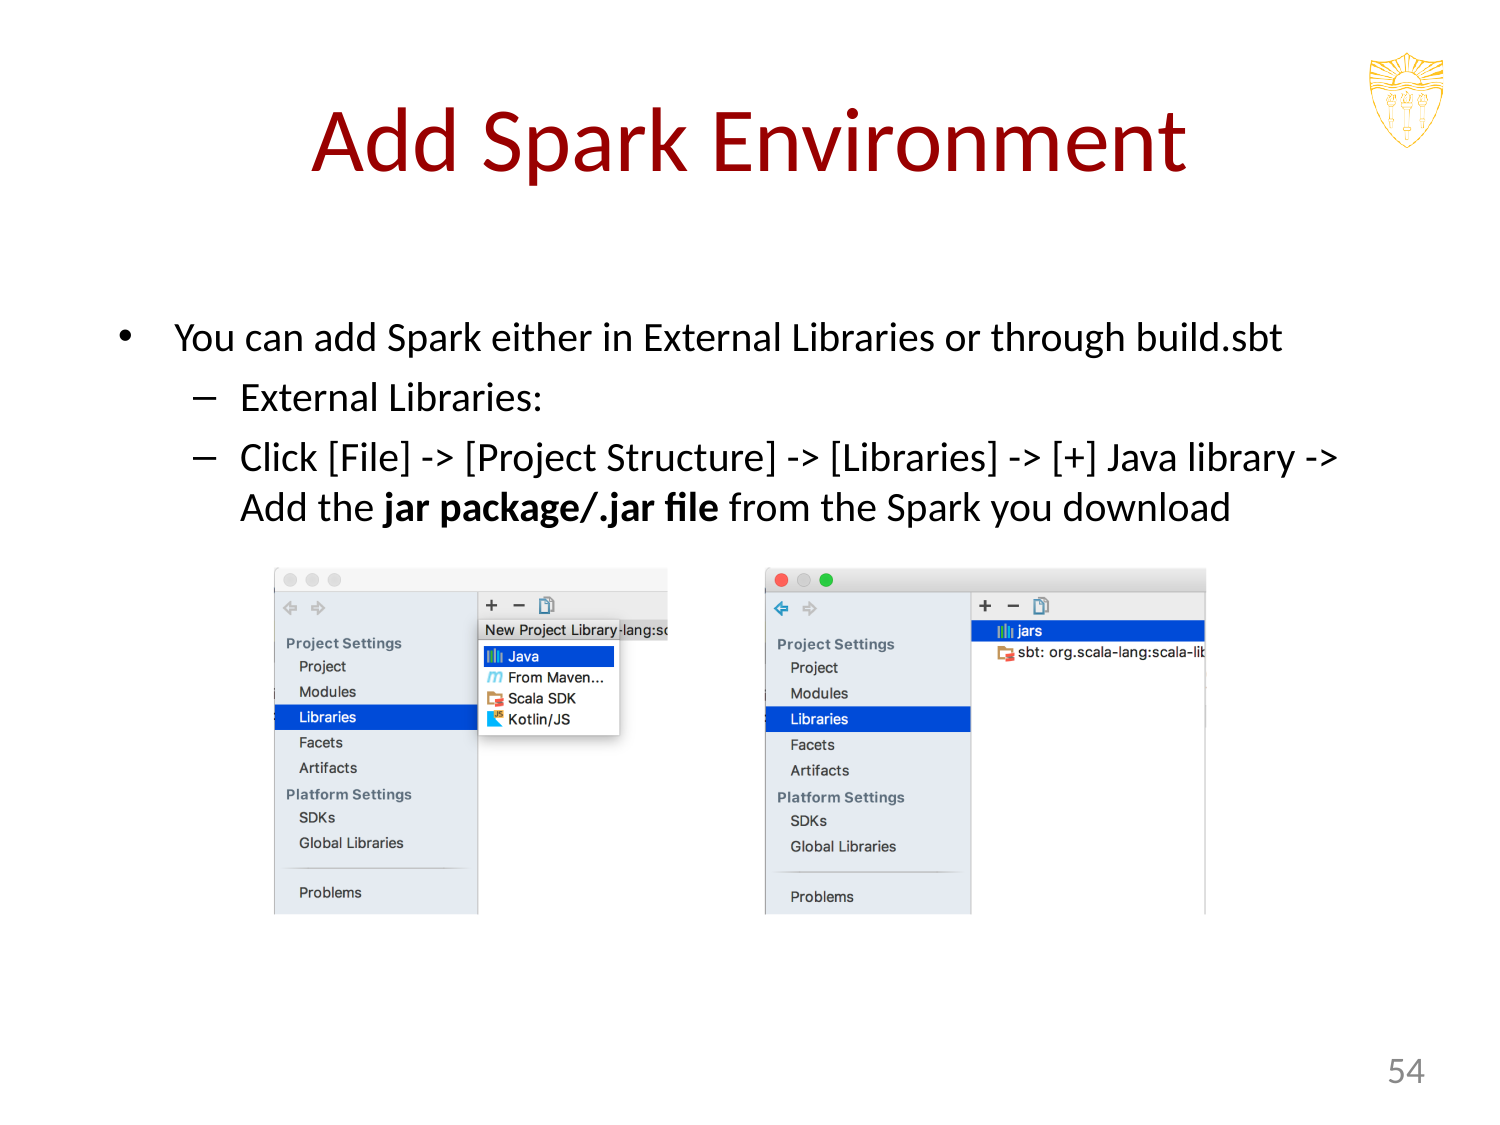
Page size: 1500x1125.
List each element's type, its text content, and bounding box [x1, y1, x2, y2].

title Add Spark Environment [175, 80, 1325, 268]
text_box You can add Spark either in External Libraries or through build.sbt External Libraries: Click [File] -> [Project Structure] -> [Libraries] -> [+] Java library -> Add the jar package/.jar file from the Spark you download [115, 310, 1342, 531]
text_box [273, 567, 668, 915]
picture [1369, 52, 1444, 148]
text_box [764, 567, 1207, 915]
slide_number 54 [1080, 1046, 1425, 1125]
